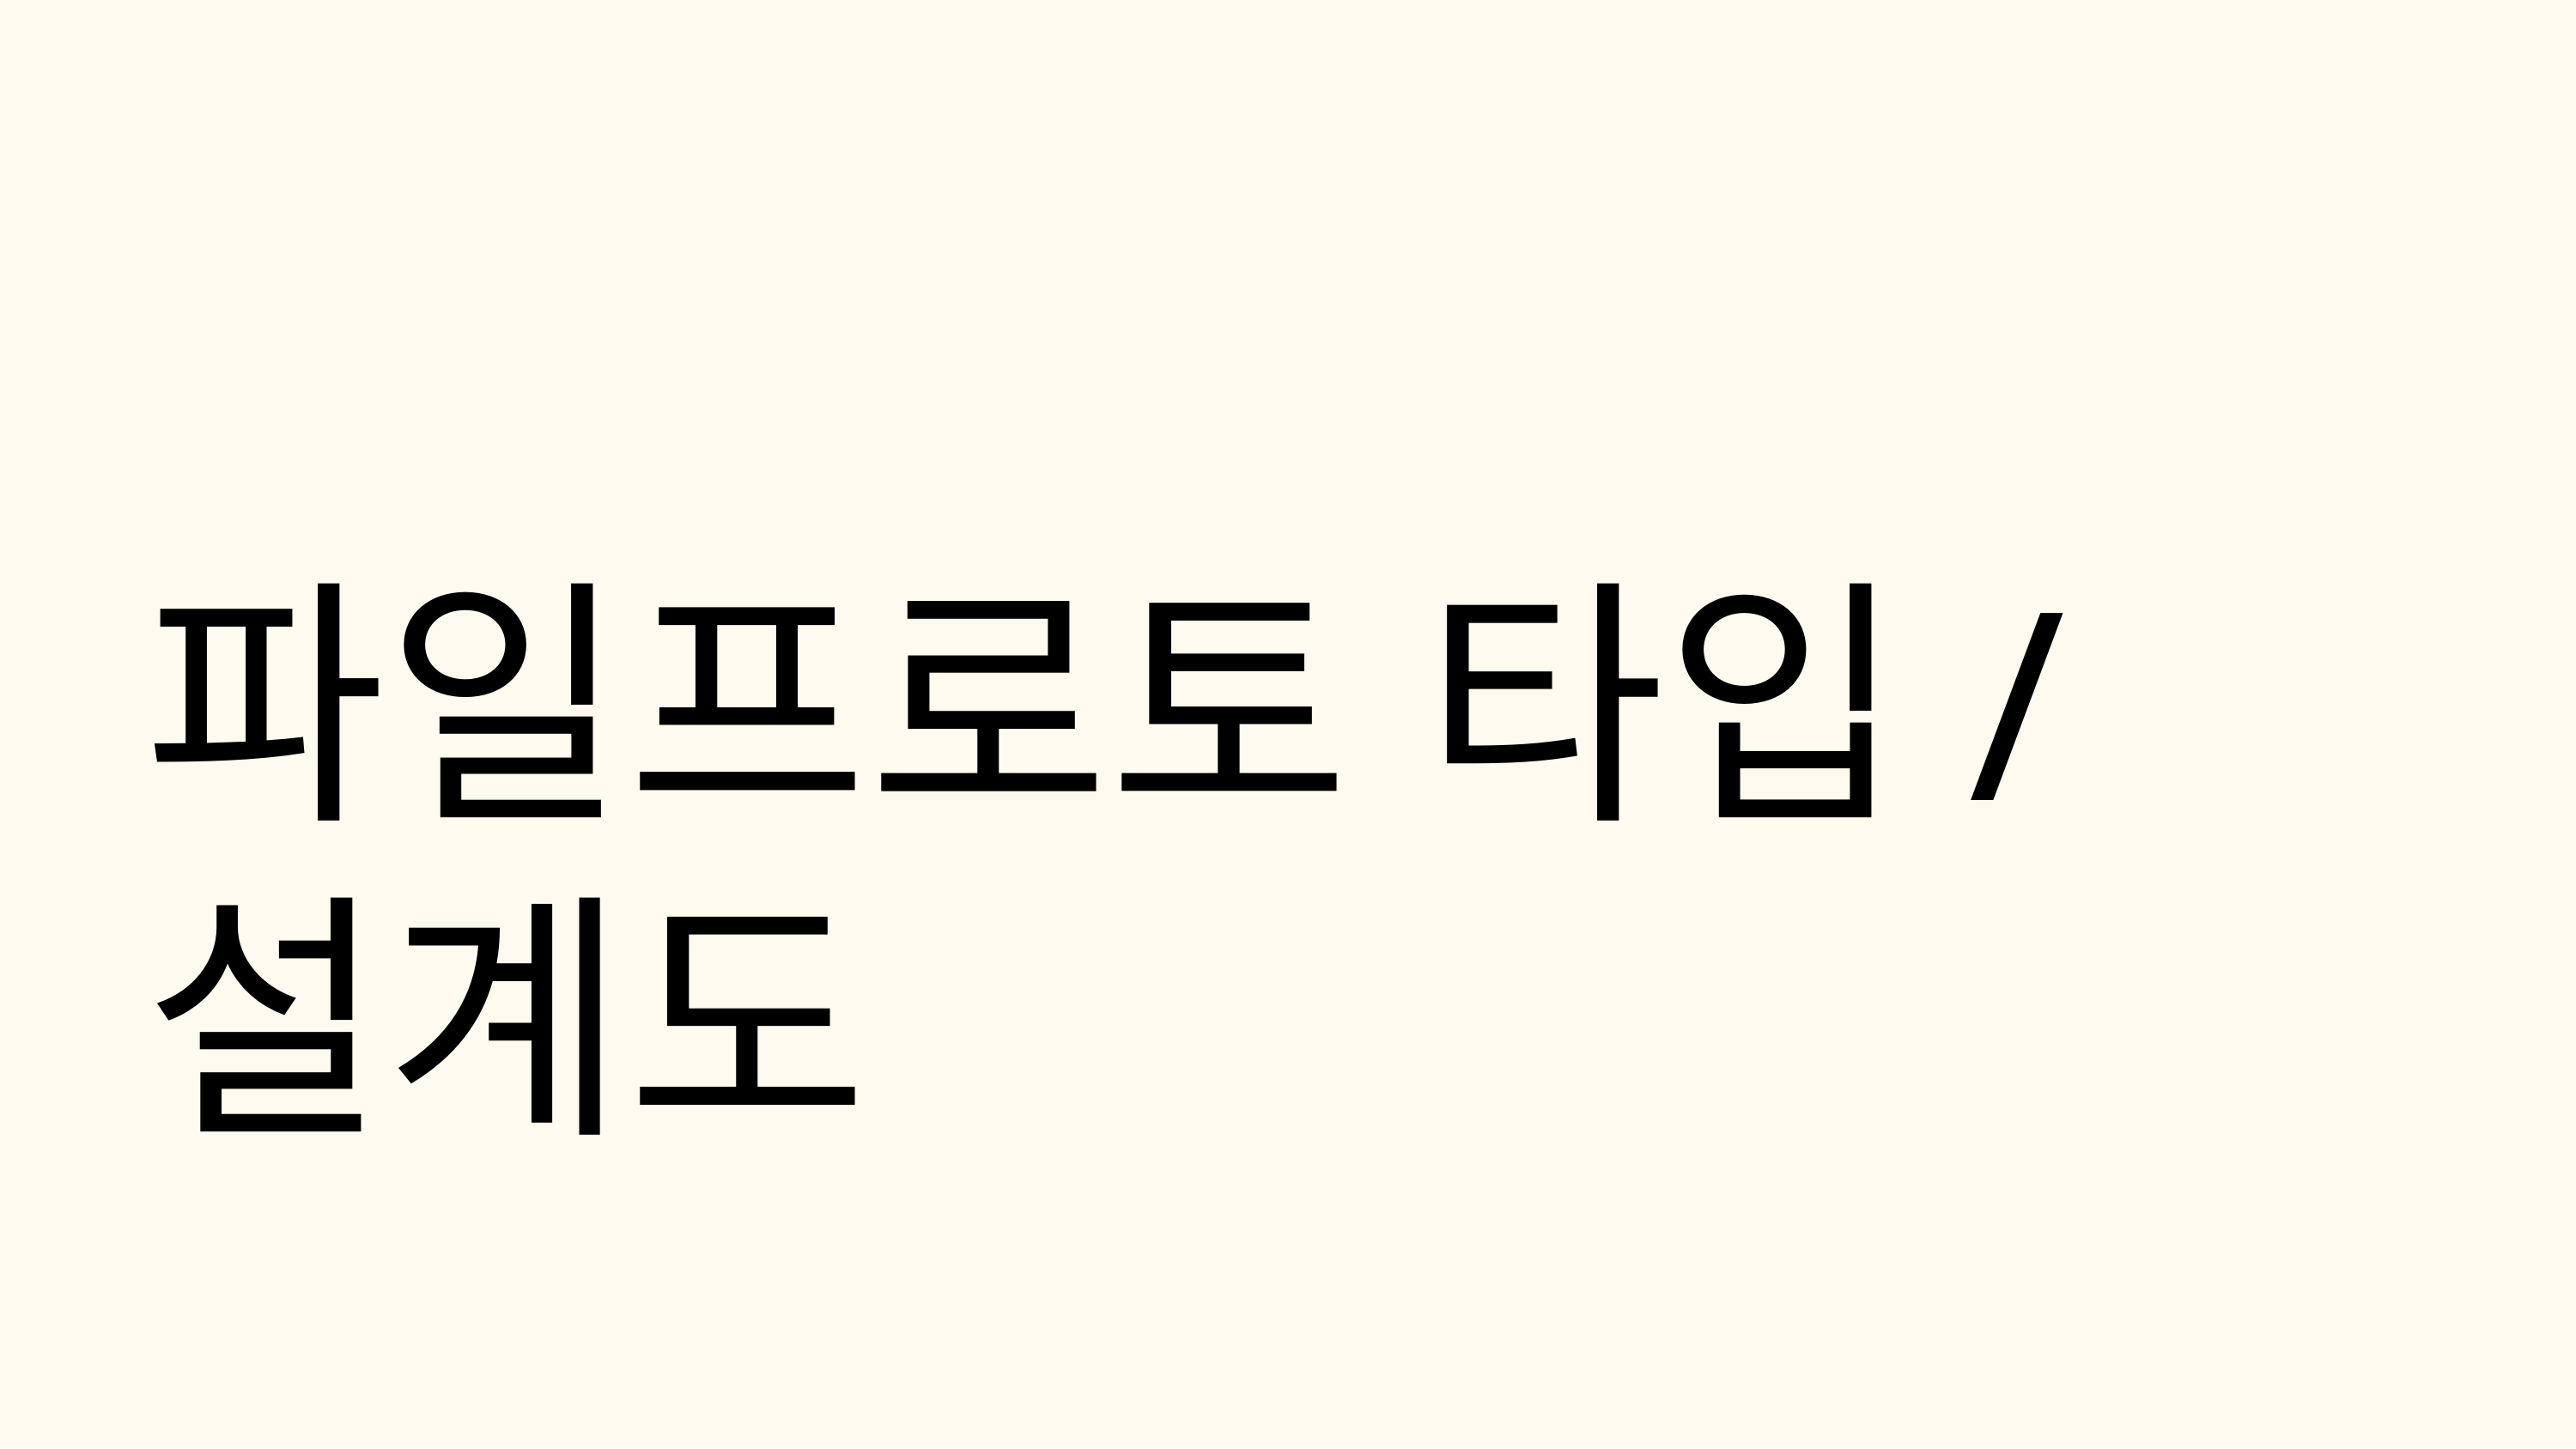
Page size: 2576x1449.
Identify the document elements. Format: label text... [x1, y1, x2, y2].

title 파일프로토 타입/설계도 [143, 537, 2483, 1168]
